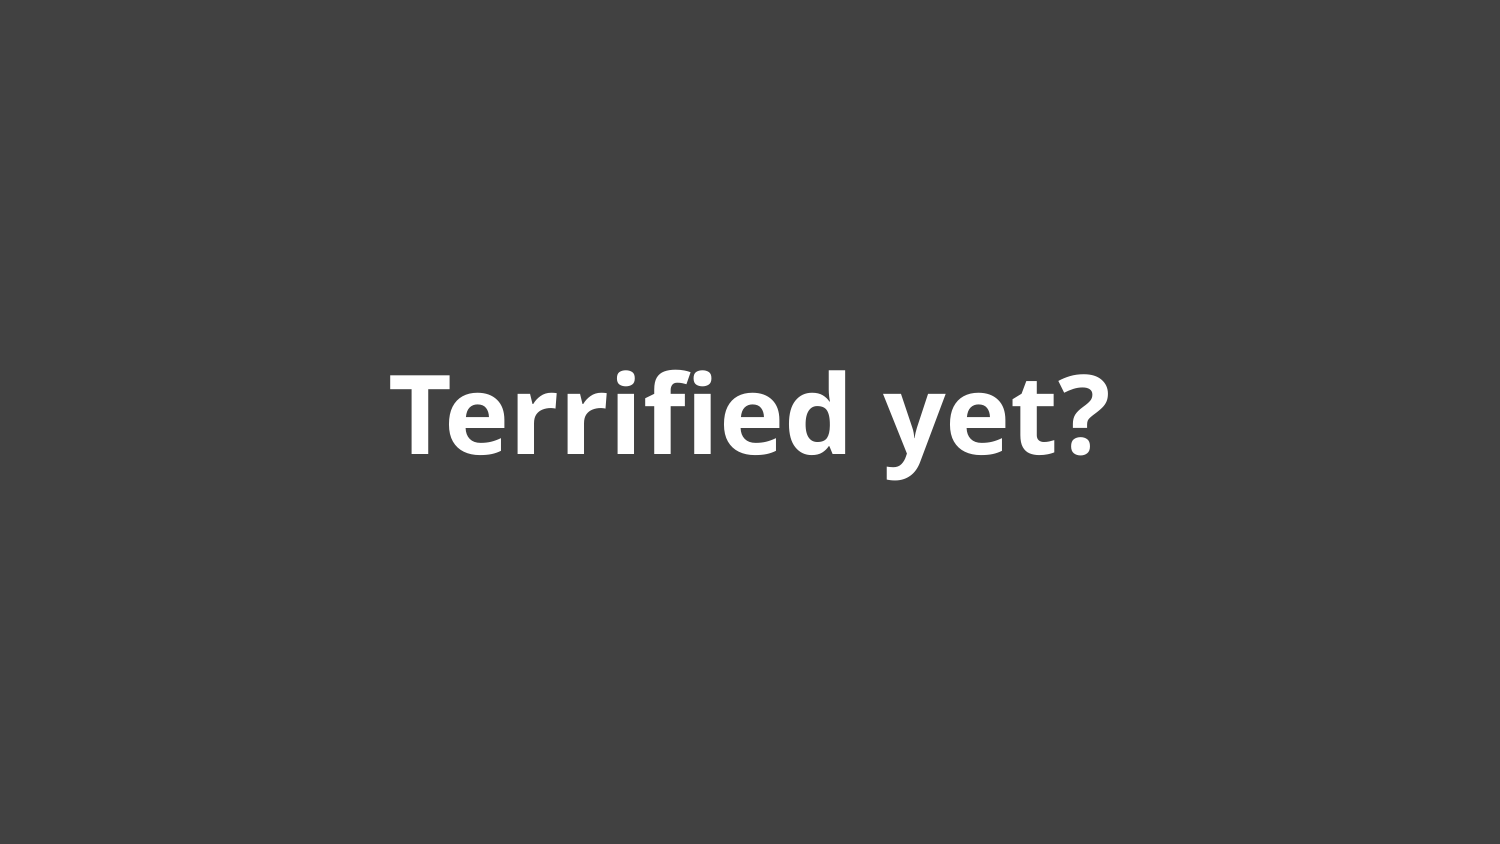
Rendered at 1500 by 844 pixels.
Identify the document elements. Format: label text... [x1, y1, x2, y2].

title Terrified yet? [236, 343, 1264, 495]
